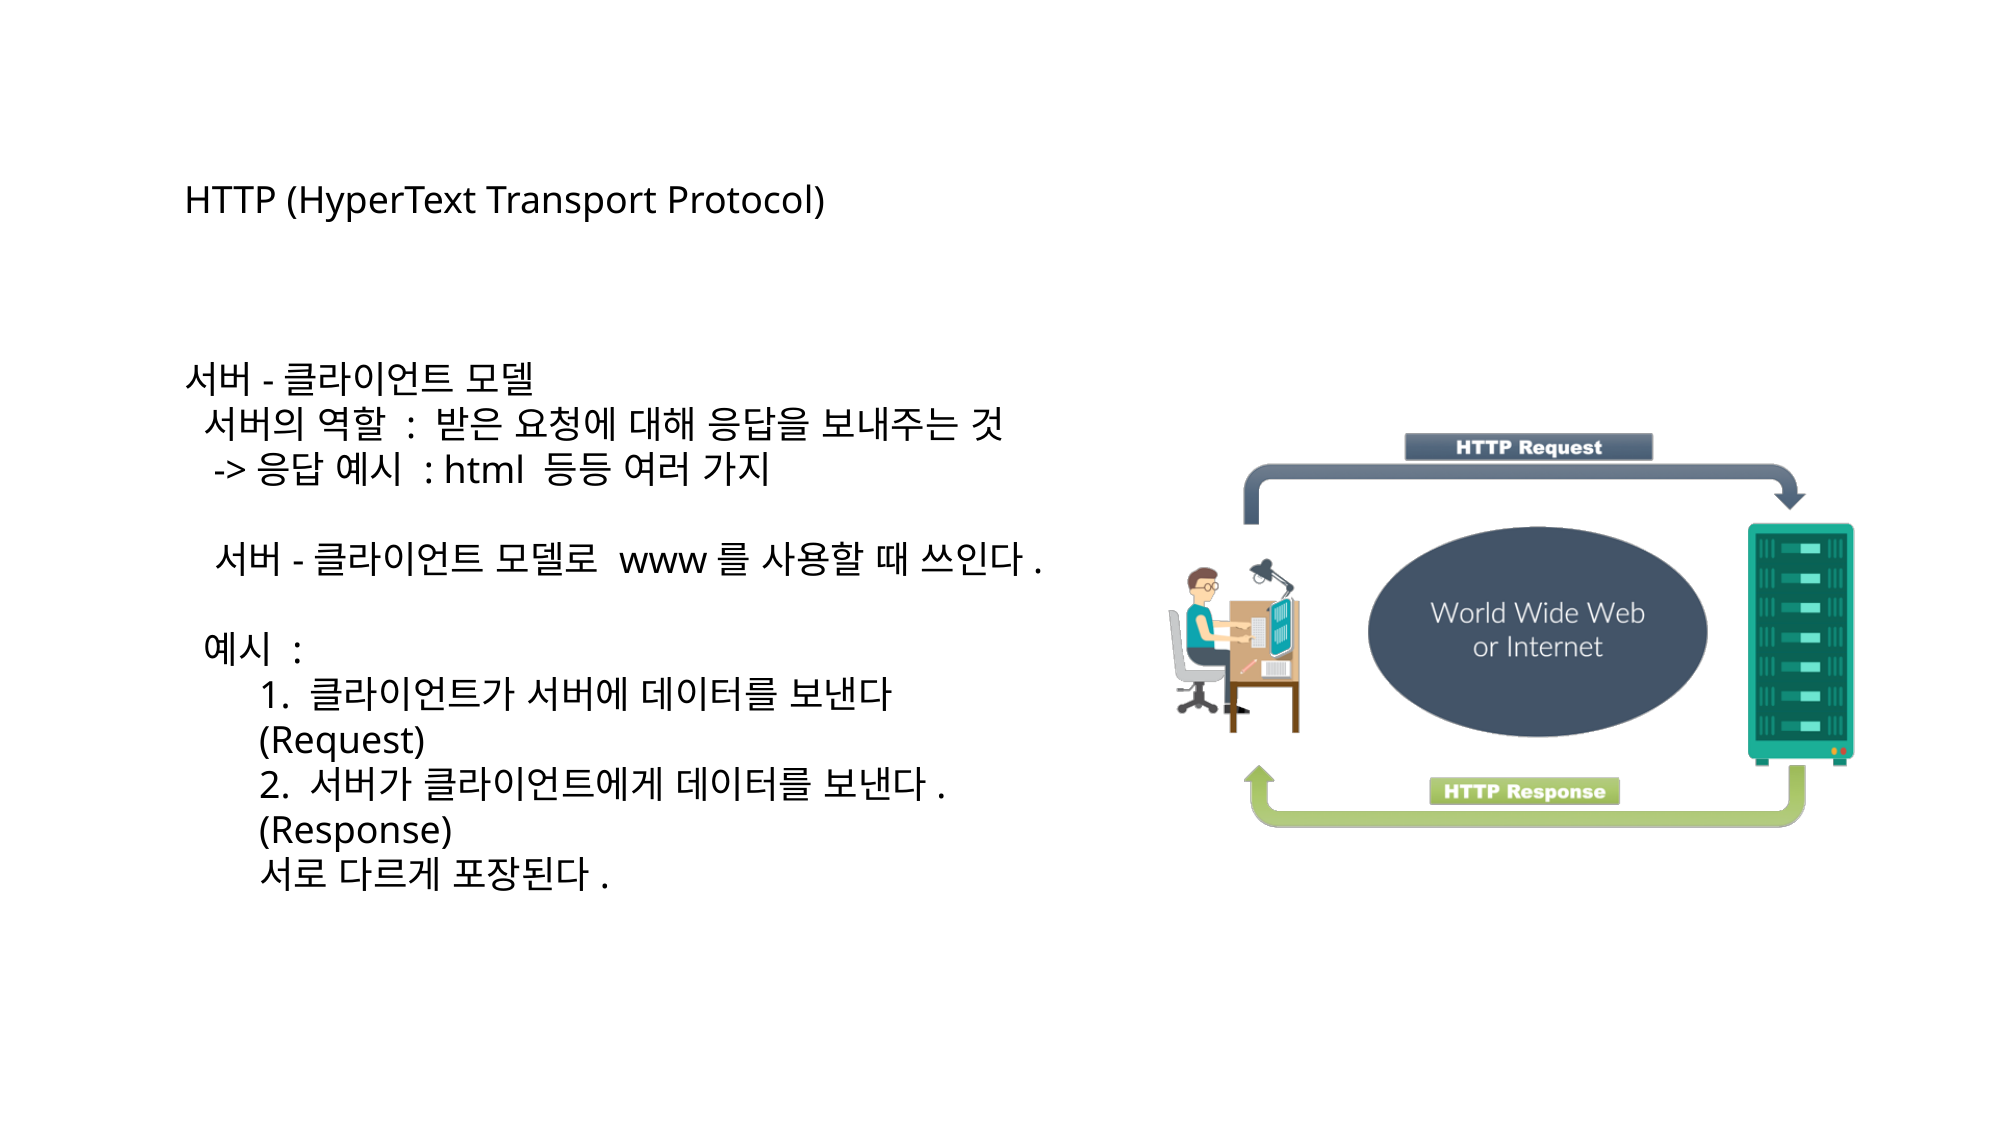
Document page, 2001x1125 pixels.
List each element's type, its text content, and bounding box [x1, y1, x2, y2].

picture [1157, 422, 1874, 835]
text_box HTTP (HyperText Transport Protocol) 서버-클라이언트 모델 서버의 역할 : 받은 요청에 대해 응답을 보내주는 것 ->응답 예시 : html 등등 여러 가지 서버-클라이언트 모델로 www를 사용할 때 쓰인다. 예시 : 1. 클라이언트가 서버에 데이터를 보낸다 (Request) 2. 서버가 클라이언트에게 데이터를 보낸다. (Response) 서로 다르게 포장된다. [169, 168, 1874, 904]
